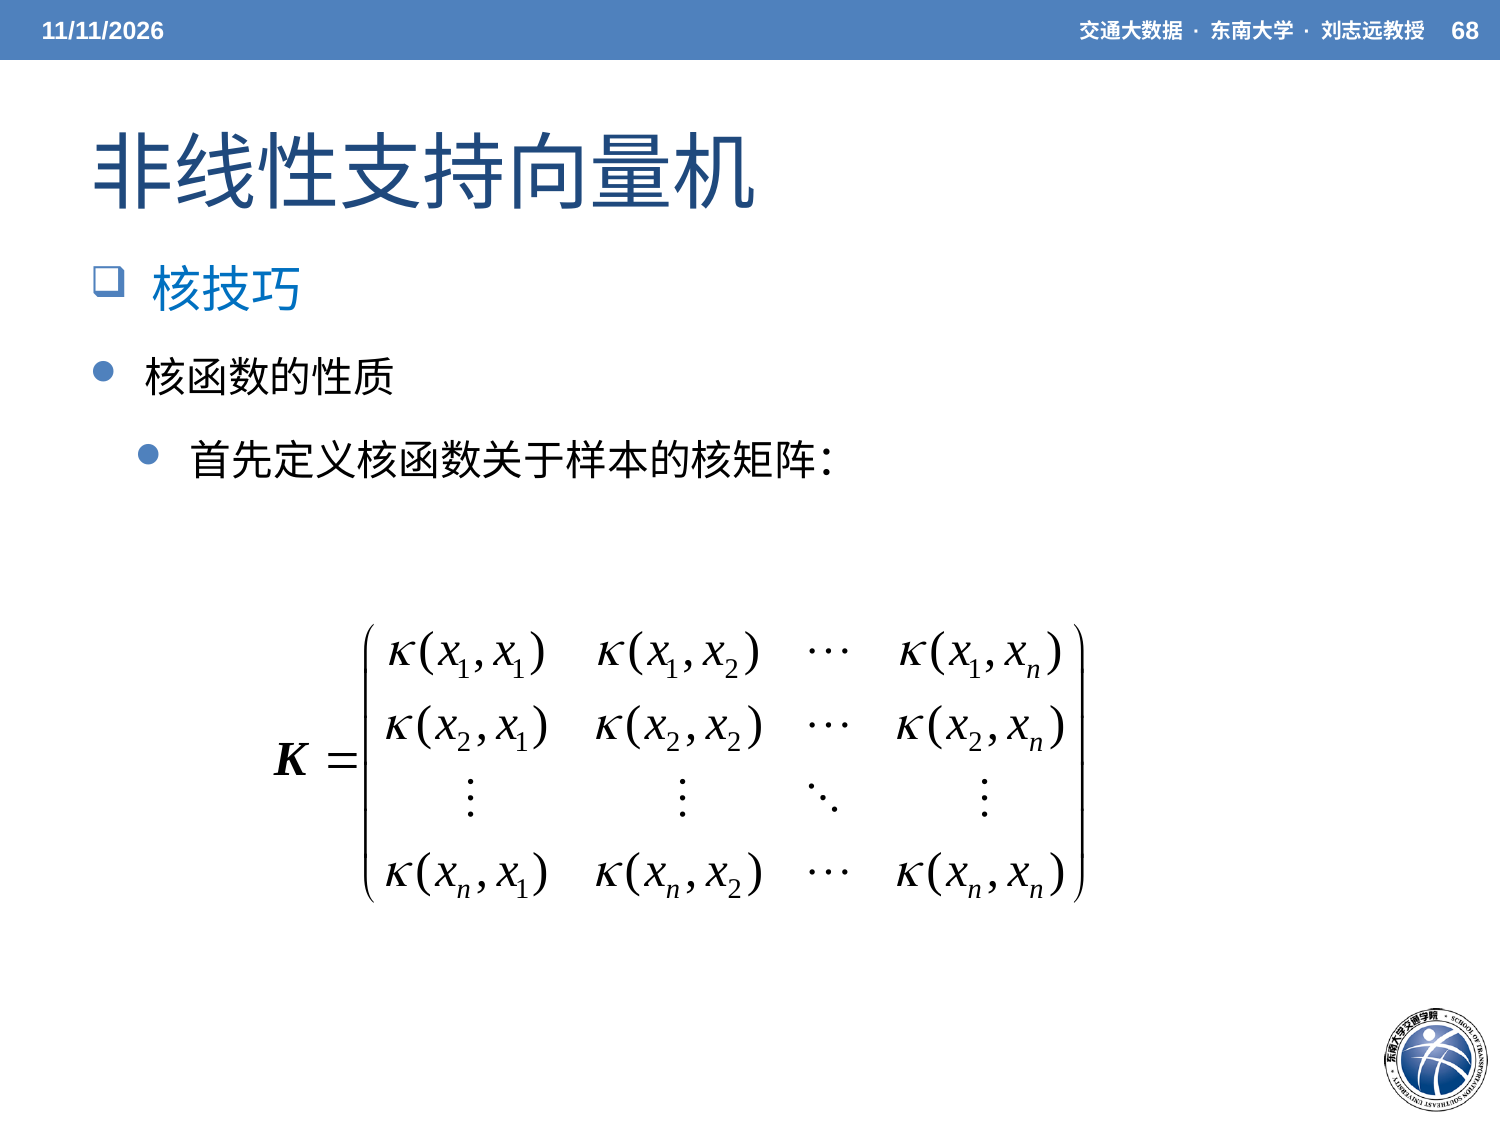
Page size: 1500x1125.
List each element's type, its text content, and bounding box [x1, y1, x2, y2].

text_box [263, 612, 1101, 915]
title 非线性支持向量机 [75, 87, 1425, 250]
footer 交通大数据 · 东南大学 · 刘志远教授 [647, 2, 1441, 58]
slide_number 68 [1441, 2, 1500, 58]
picture [1384, 1008, 1489, 1112]
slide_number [26, 2, 502, 58]
